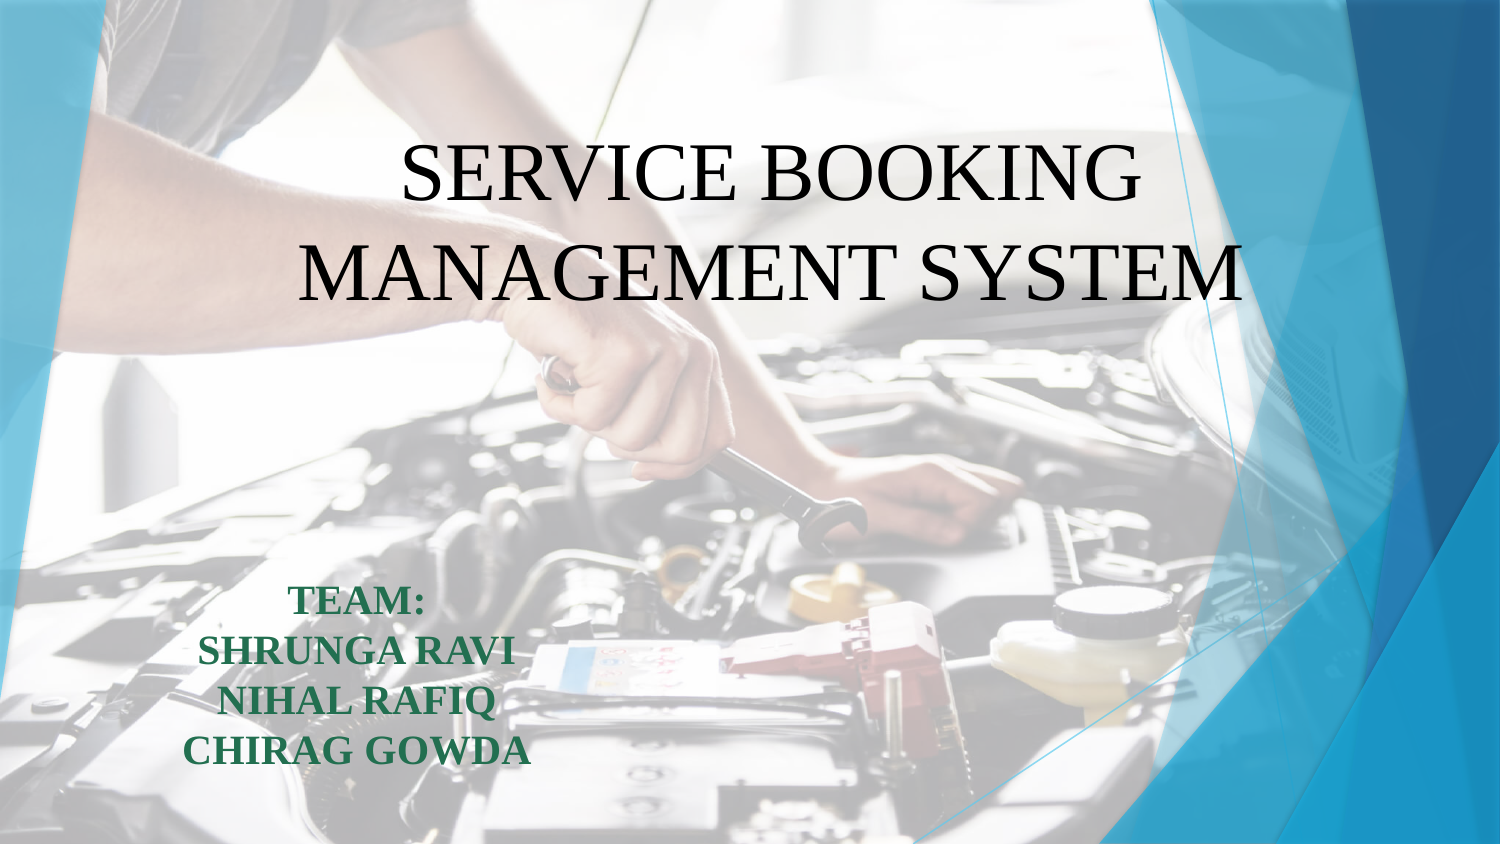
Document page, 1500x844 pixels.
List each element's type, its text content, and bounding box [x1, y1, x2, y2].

text_box SERVICE BOOKING MANAGEMENT SYSTEM [85, 109, 1458, 325]
subtitle TEAM: SHRUNGA RAVI NIHAL RAFIQ CHIRAG GOWDA [46, 557, 668, 777]
title [120, 325, 742, 558]
